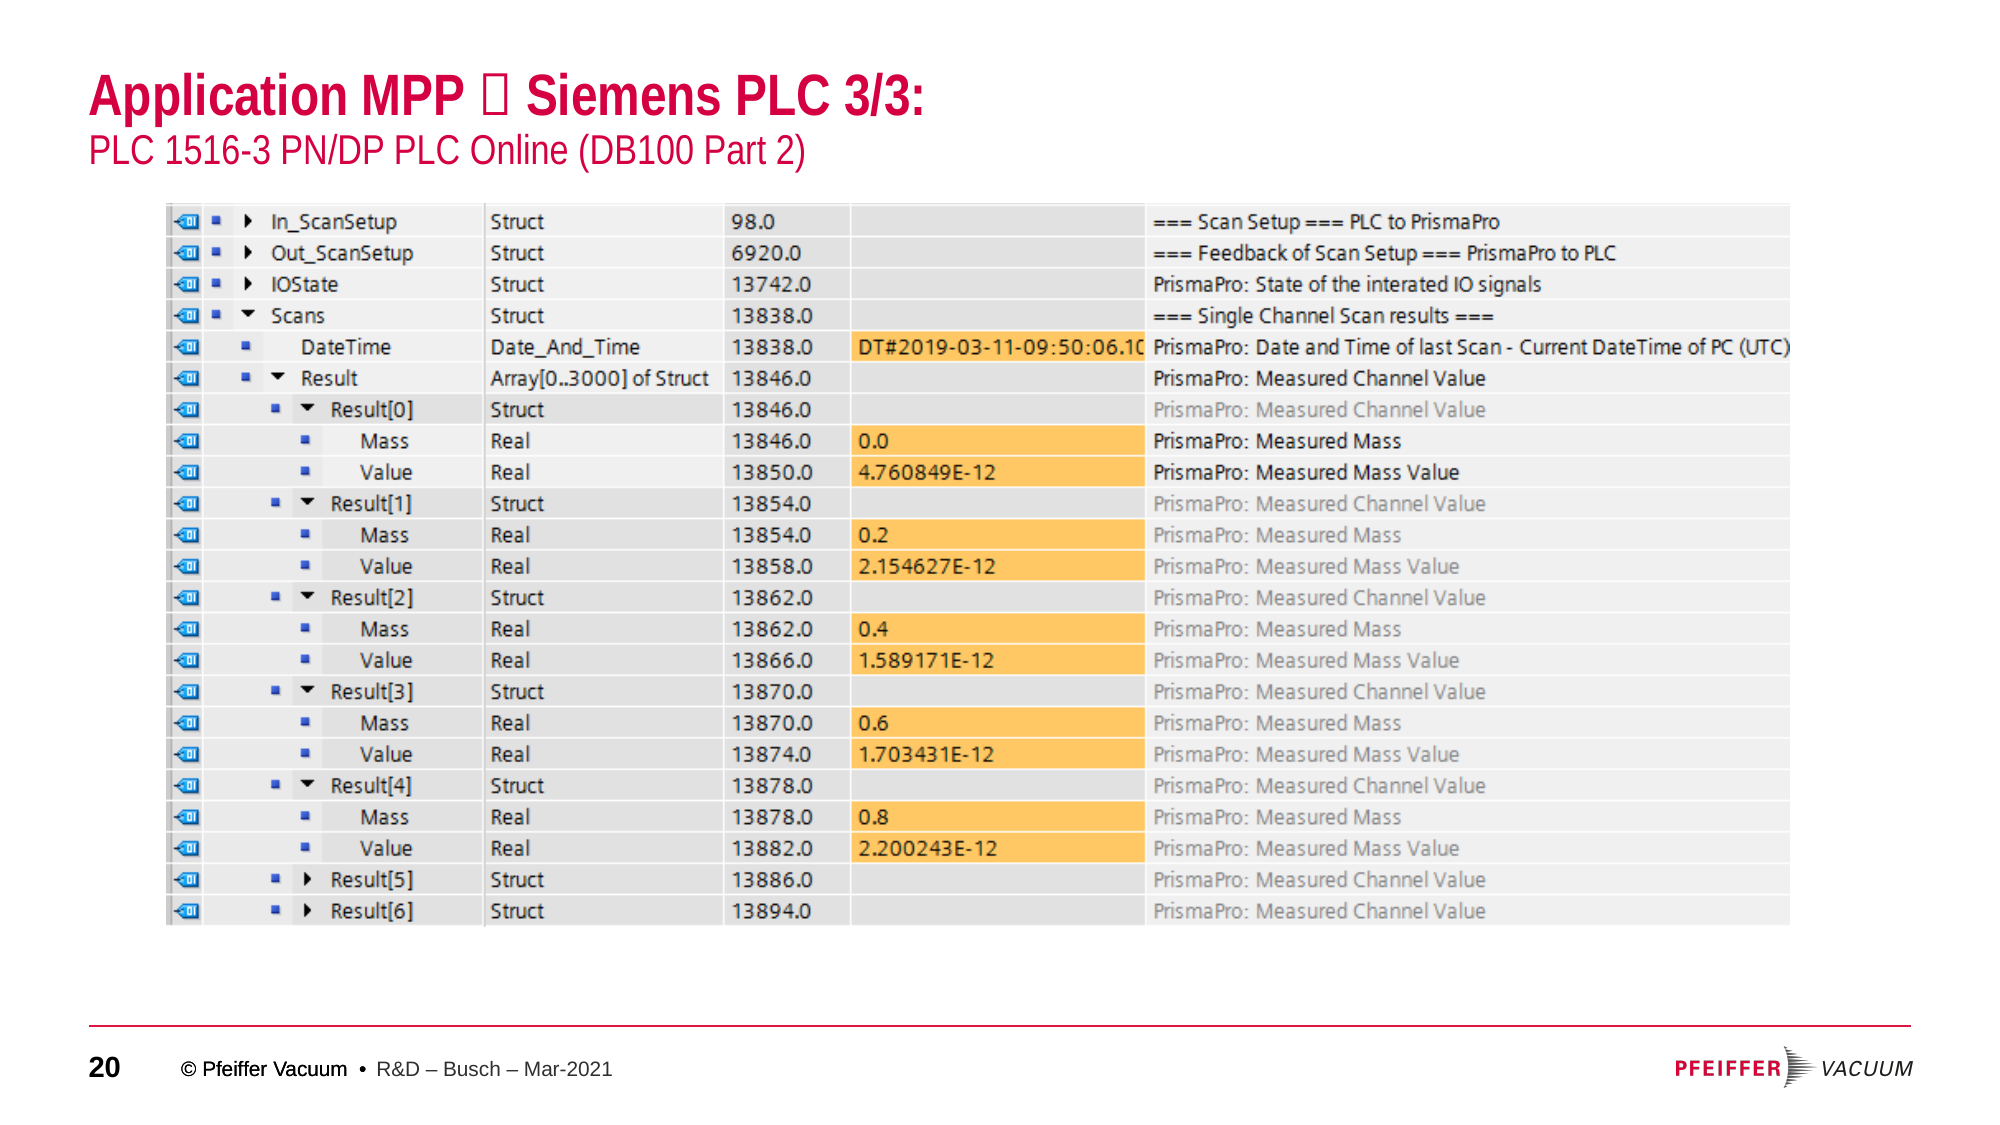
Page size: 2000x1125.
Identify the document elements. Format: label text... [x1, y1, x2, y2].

picture [1676, 1046, 1913, 1088]
text_box [135, 230, 1863, 1020]
footer R&D – Busch – Mar-2021 [376, 1055, 1665, 1088]
picture [165, 203, 1790, 928]
title Application MPP  Siemens PLC 3/3: PLC 1516-3 PN/DP PLC Online (DB100 Part 2) [88, 70, 1911, 250]
